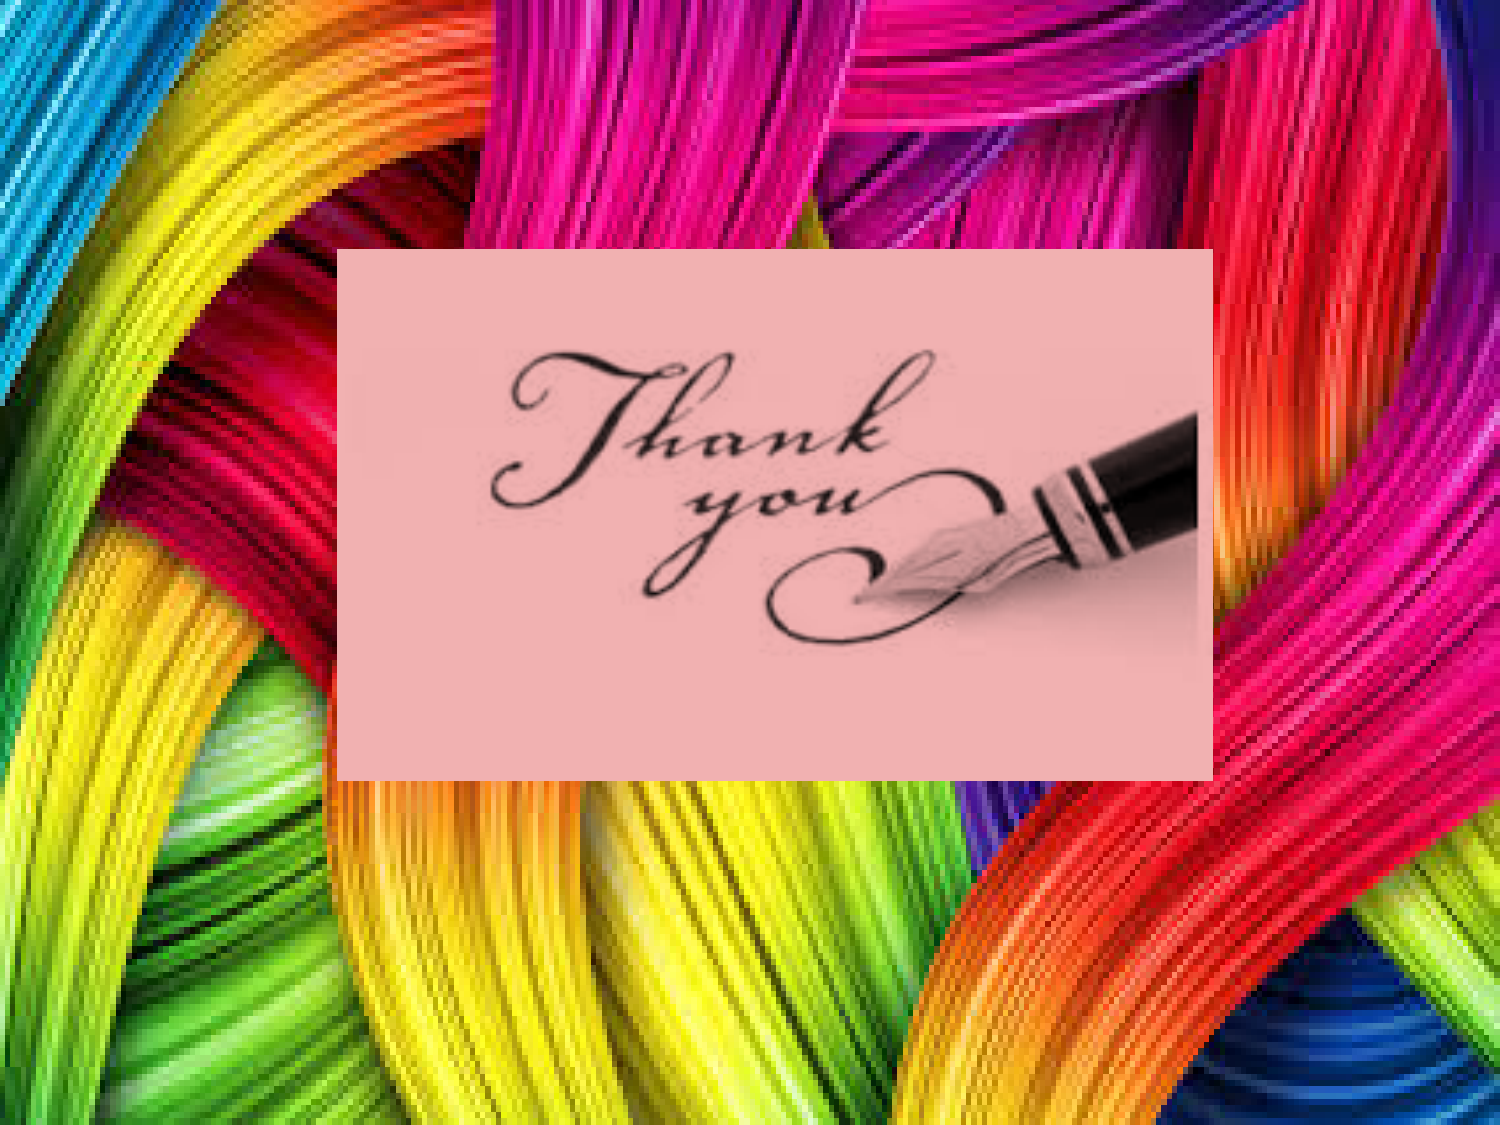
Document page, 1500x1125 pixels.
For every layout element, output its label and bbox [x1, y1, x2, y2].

list [0, 0, 1500, 1125]
picture [337, 249, 1213, 781]
